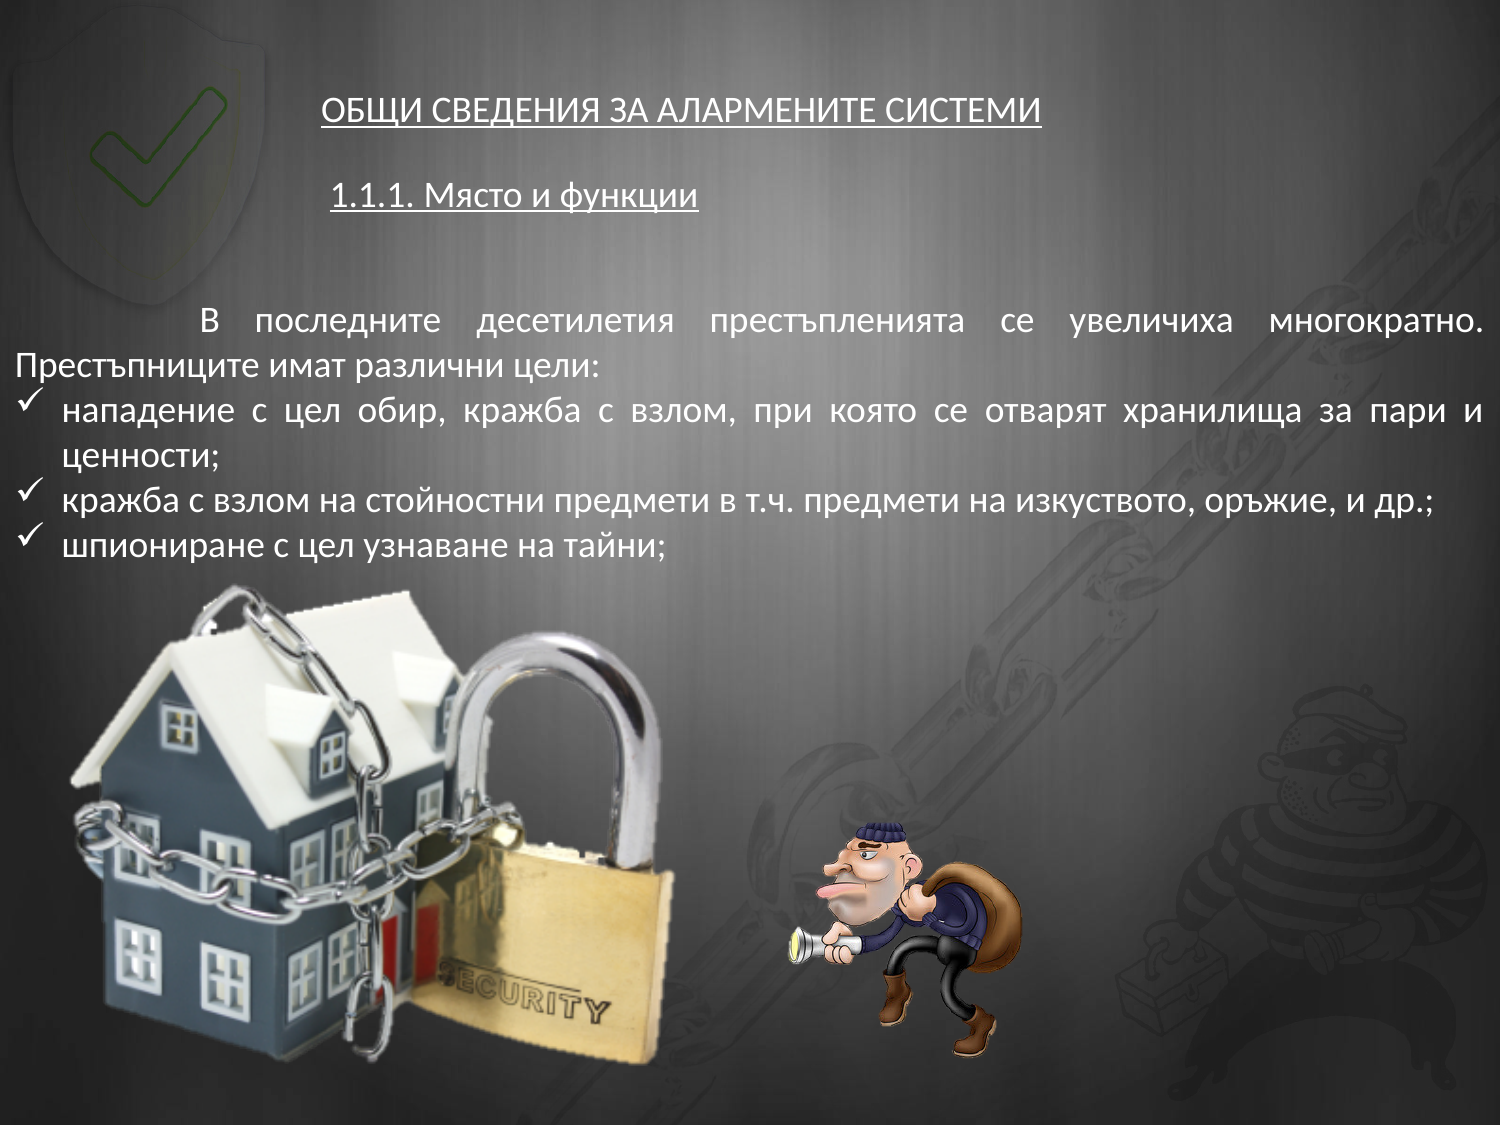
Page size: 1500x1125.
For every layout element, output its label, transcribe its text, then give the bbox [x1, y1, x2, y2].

text_box ОБЩИ СВЕДЕНИЯ ЗА АЛАРМЕНИТЕ СИСТЕМИ [306, 78, 1144, 138]
text_box 1.1.1. Място и функции [314, 162, 725, 223]
text_box В последните десетилетия престъпленията се увеличиха многократно. Престъпниците имат различни цели: нападение с цел обир, кражба с взлом, при която се отварят хранилища за пари и ценности; кражба с взлом на стойностни предмети в т.ч. предмети на изкуството, оръжие, и др.; шпиониране с цел узнаване на тайни; [0, 287, 1500, 618]
picture [0, 0, 1500, 287]
picture [0, 567, 1500, 1125]
